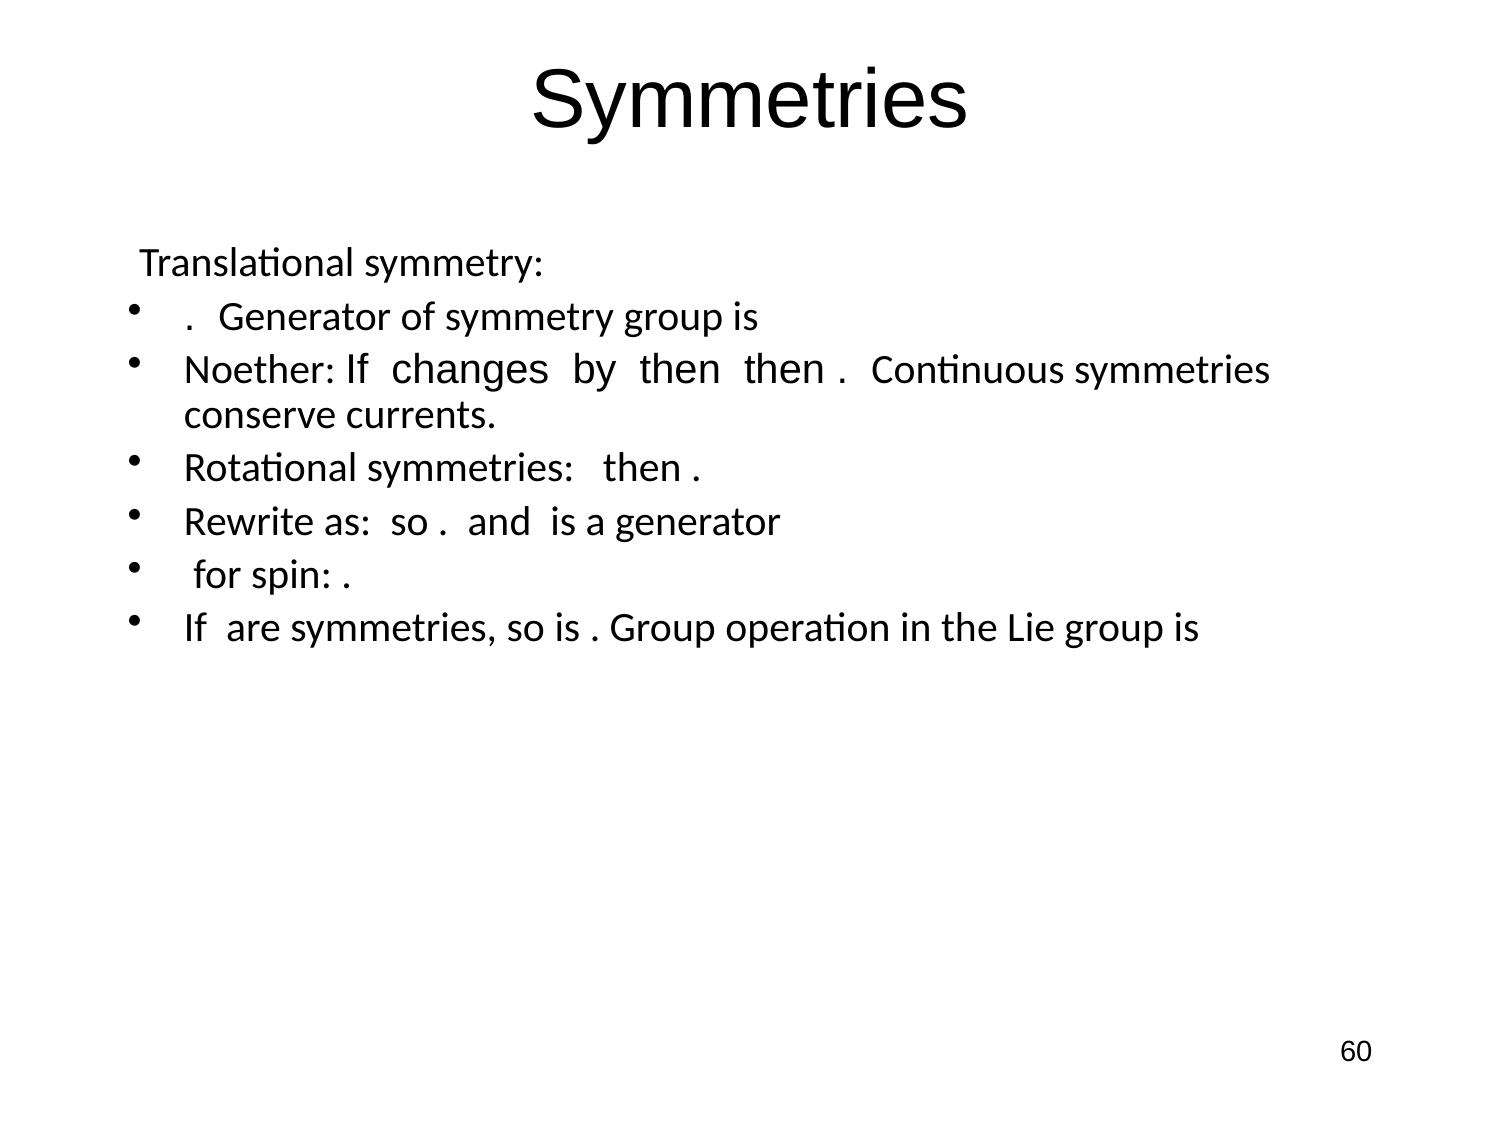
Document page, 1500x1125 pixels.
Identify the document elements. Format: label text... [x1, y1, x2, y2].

slide_number 60 [1074, 1024, 1388, 1101]
title Symmetries [112, 37, 1388, 151]
